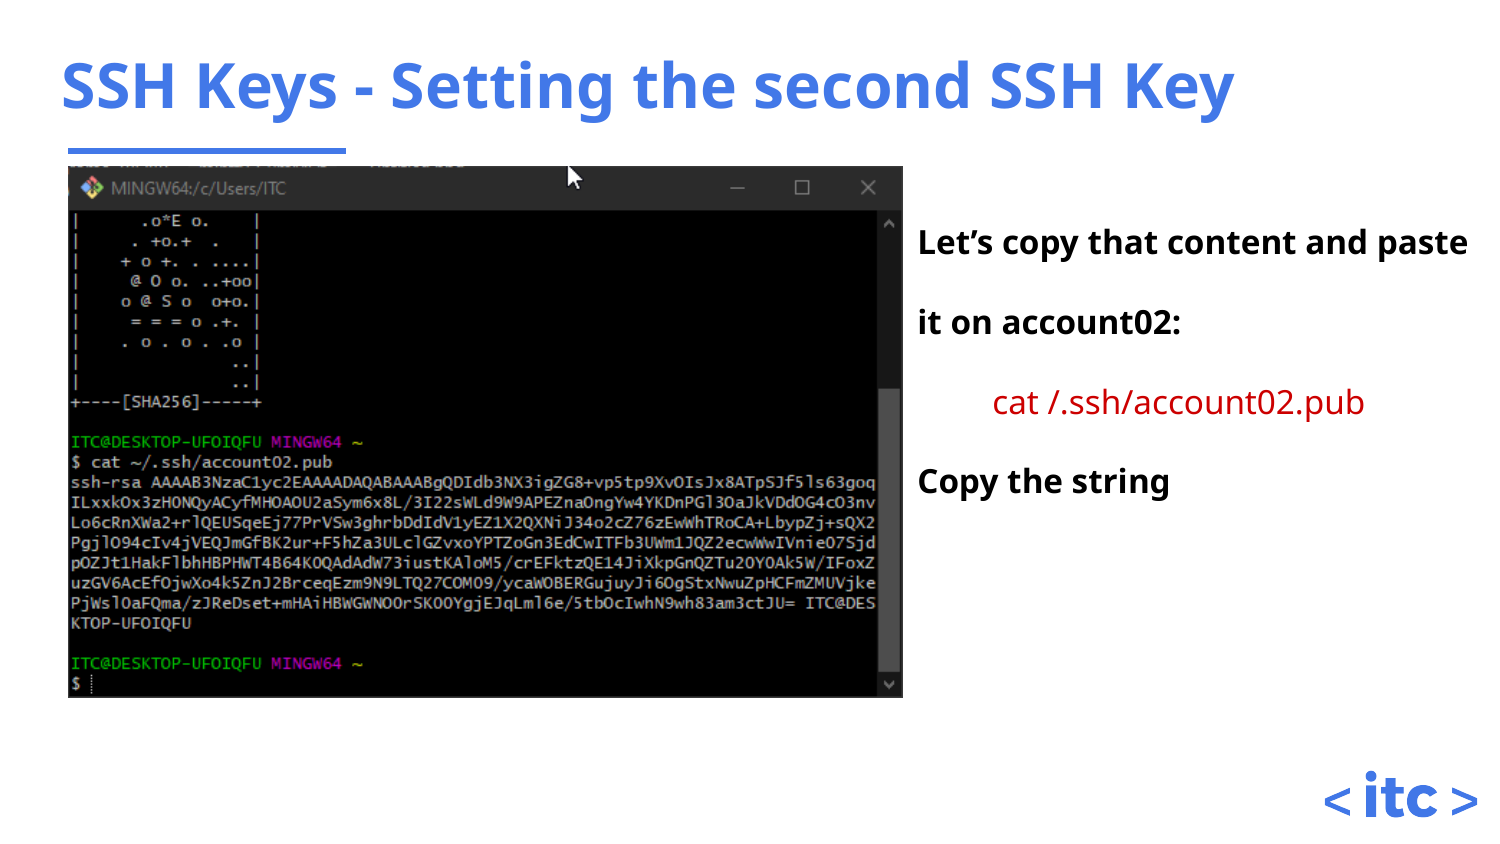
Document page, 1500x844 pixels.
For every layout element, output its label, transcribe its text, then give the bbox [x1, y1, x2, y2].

text_box SSH Keys - Setting the second SSH Key [46, 39, 1500, 136]
picture [67, 166, 903, 698]
text_box Let’s copy that content and paste it on account02: cat /.ssh/account02.pub Copy the string [902, 166, 1485, 761]
picture [1316, 759, 1485, 828]
